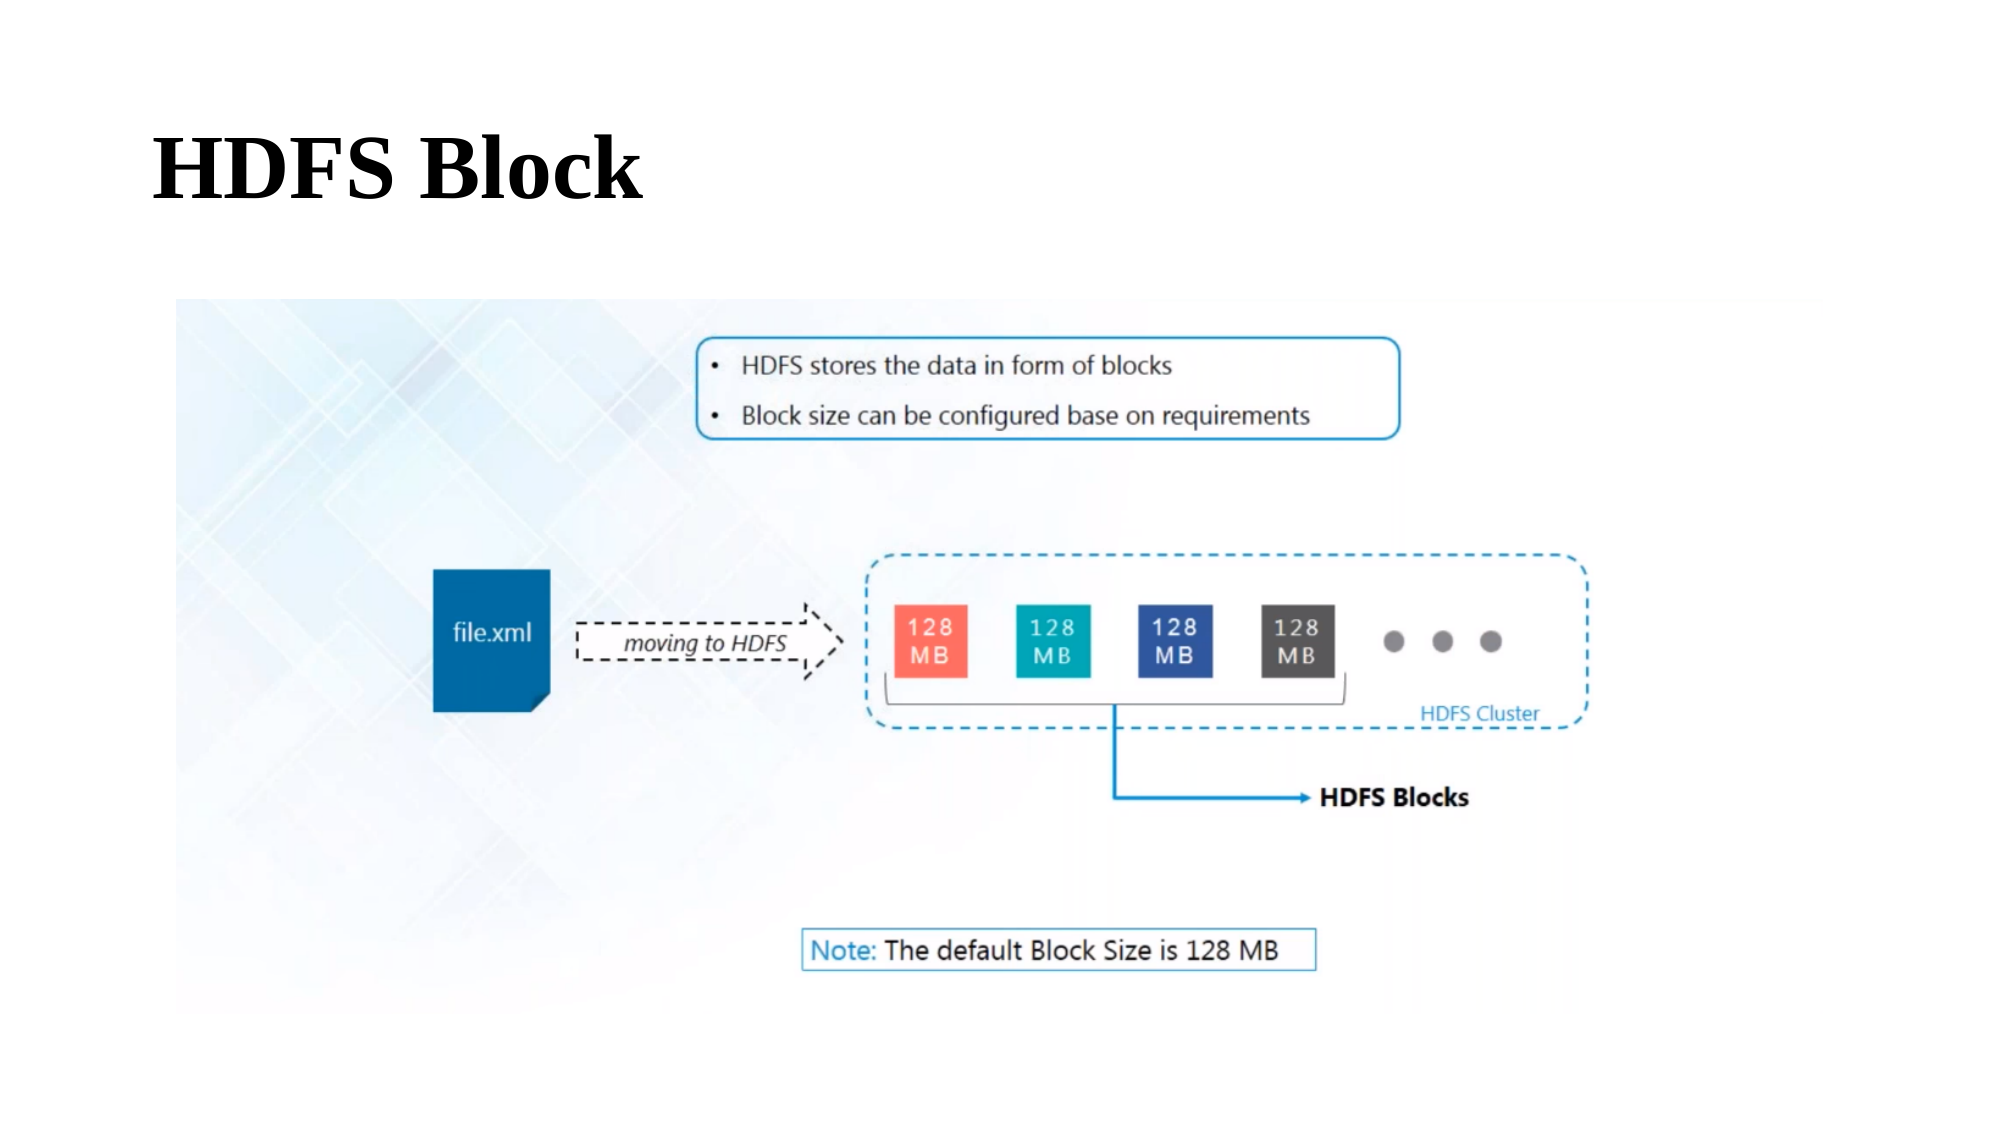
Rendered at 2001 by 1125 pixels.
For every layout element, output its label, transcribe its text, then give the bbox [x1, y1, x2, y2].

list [176, 299, 1824, 1014]
title HDFS Block [137, 59, 1863, 278]
